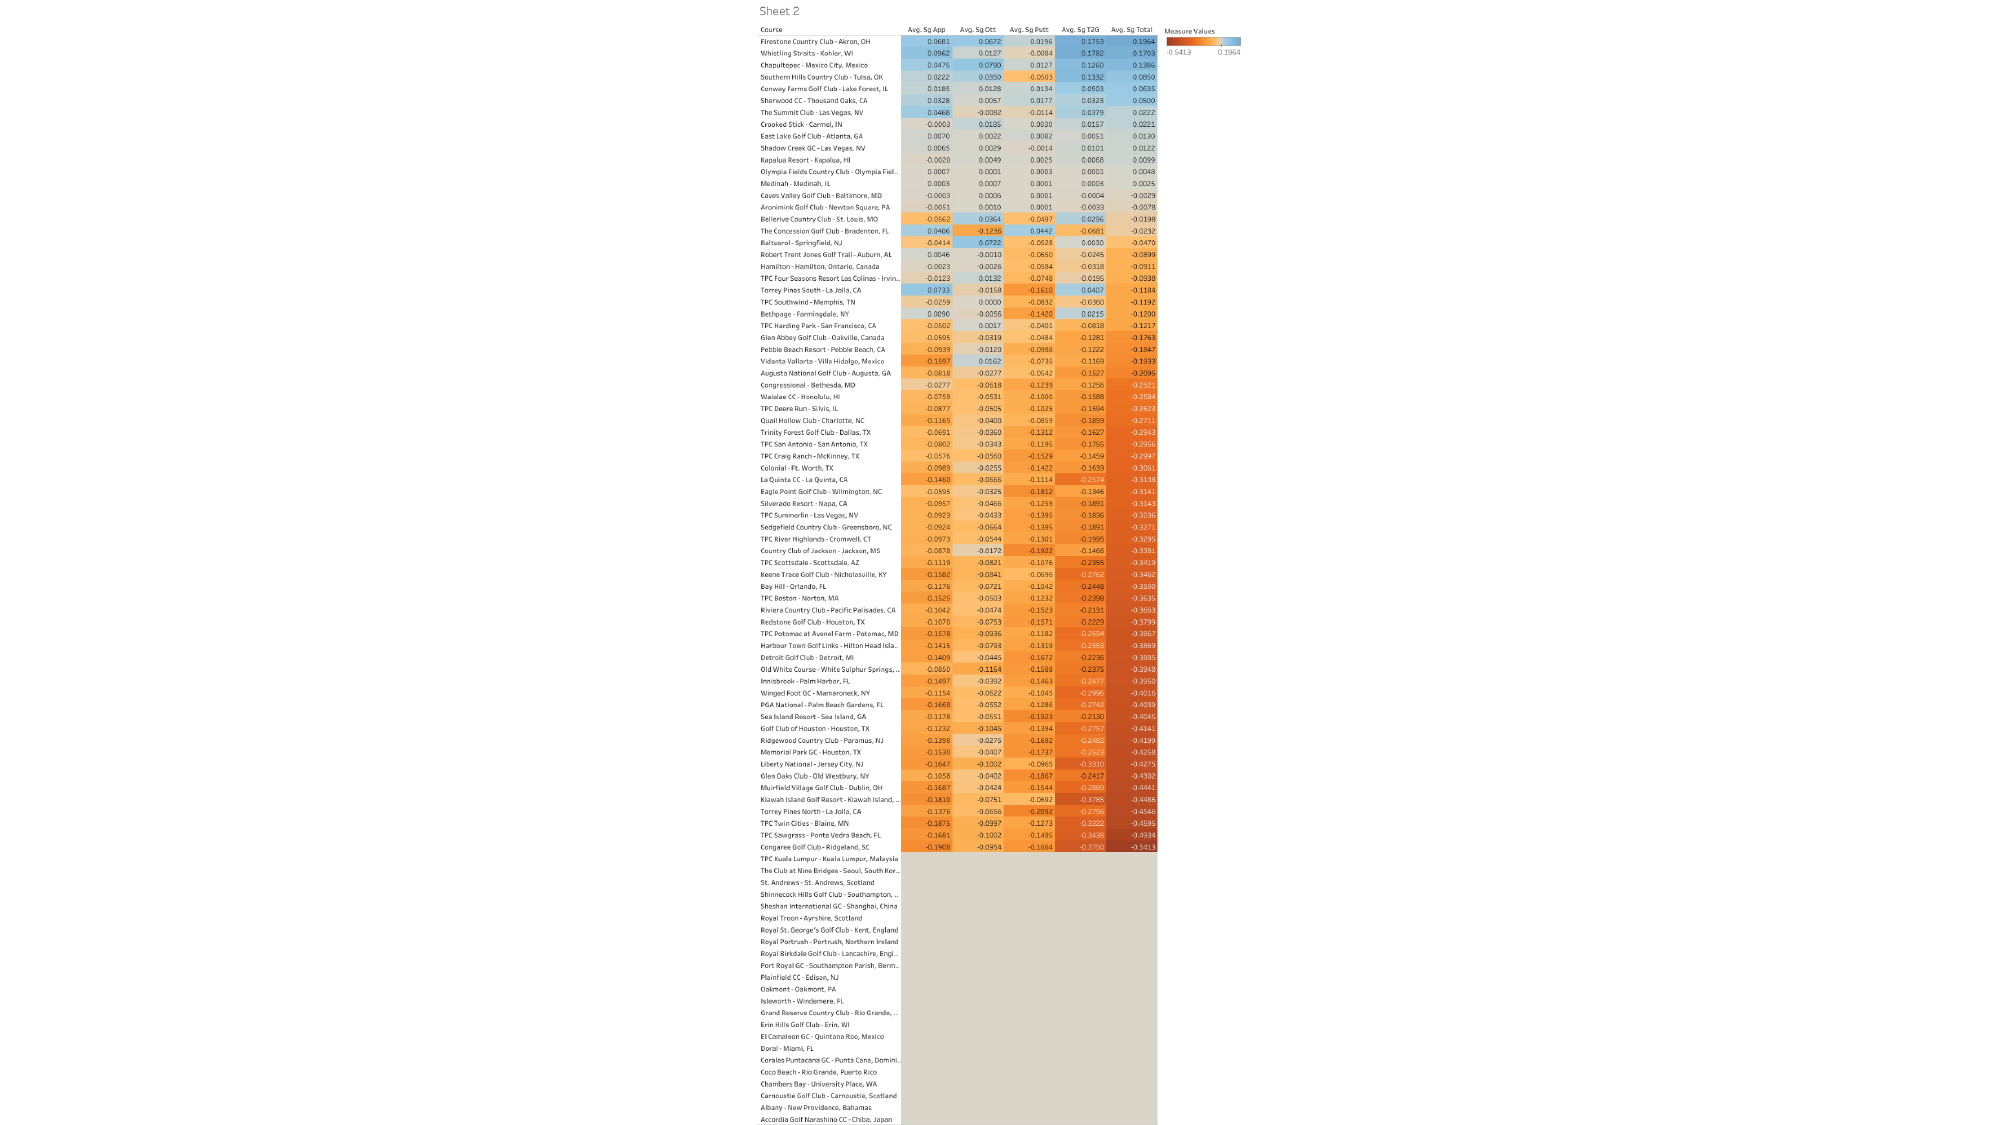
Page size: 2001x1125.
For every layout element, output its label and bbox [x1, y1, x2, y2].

picture [757, 0, 1243, 1125]
